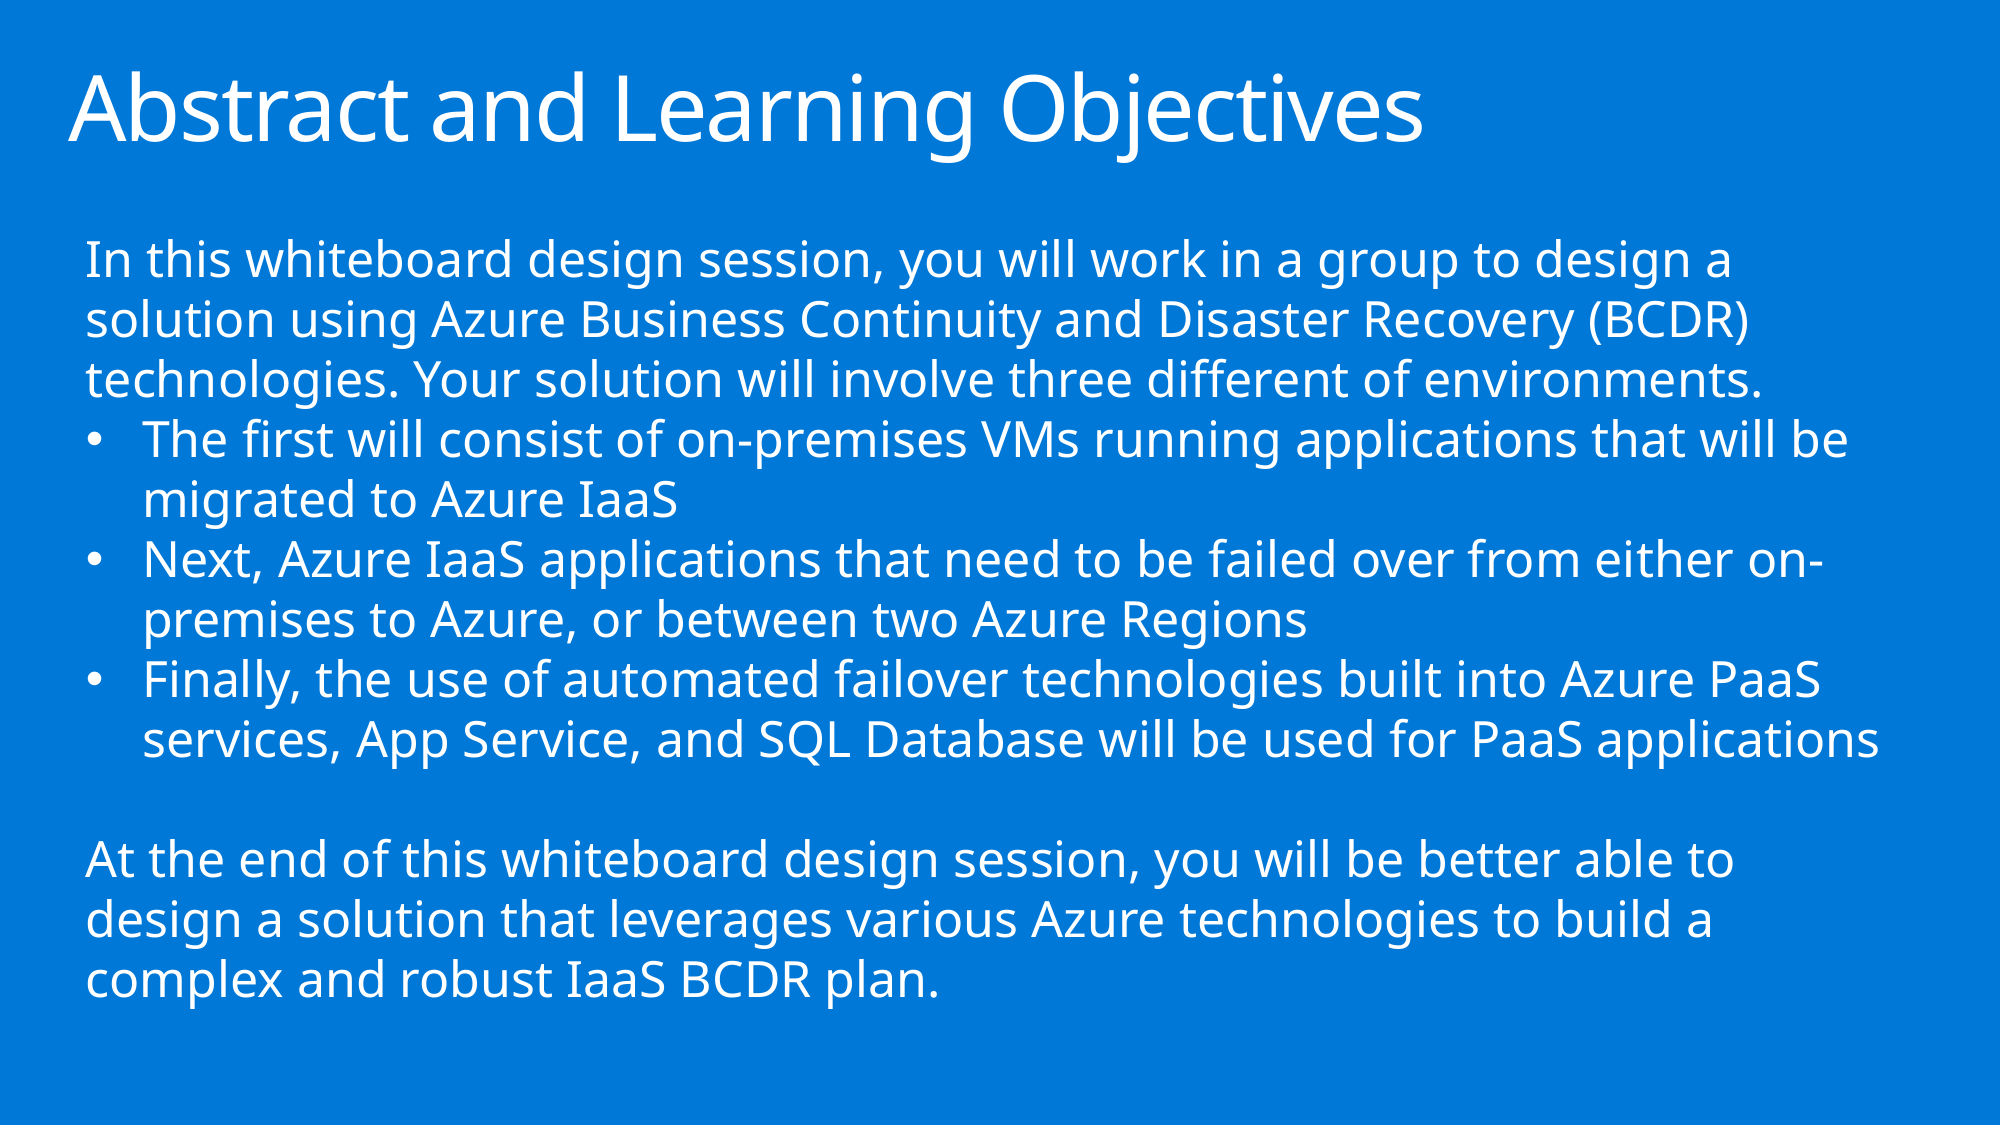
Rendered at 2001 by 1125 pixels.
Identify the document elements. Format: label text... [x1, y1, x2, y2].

title Abstract and Learning Objectives [44, 47, 1957, 196]
text_box In this whiteboard design session, you will work in a group to design a solution using Azure Business Continuity and Disaster Recovery (BCDR) technologies. Your solution will involve three different of environments. The first will consist of on-premises VMs running applications that will be migrated to Azure IaaS Next, Azure IaaS applications that need to be failed over from either on-premises to Azure, or between two Azure Regions Finally, the use of automated failover technologies built into Azure PaaS services, App Service, and SQL Database will be used for PaaS applications At the end of this whiteboard design session, you will be better able to design a solution that leverages various Azure technologies to build a complex and robust IaaS BCDR plan. [55, 203, 1932, 1032]
